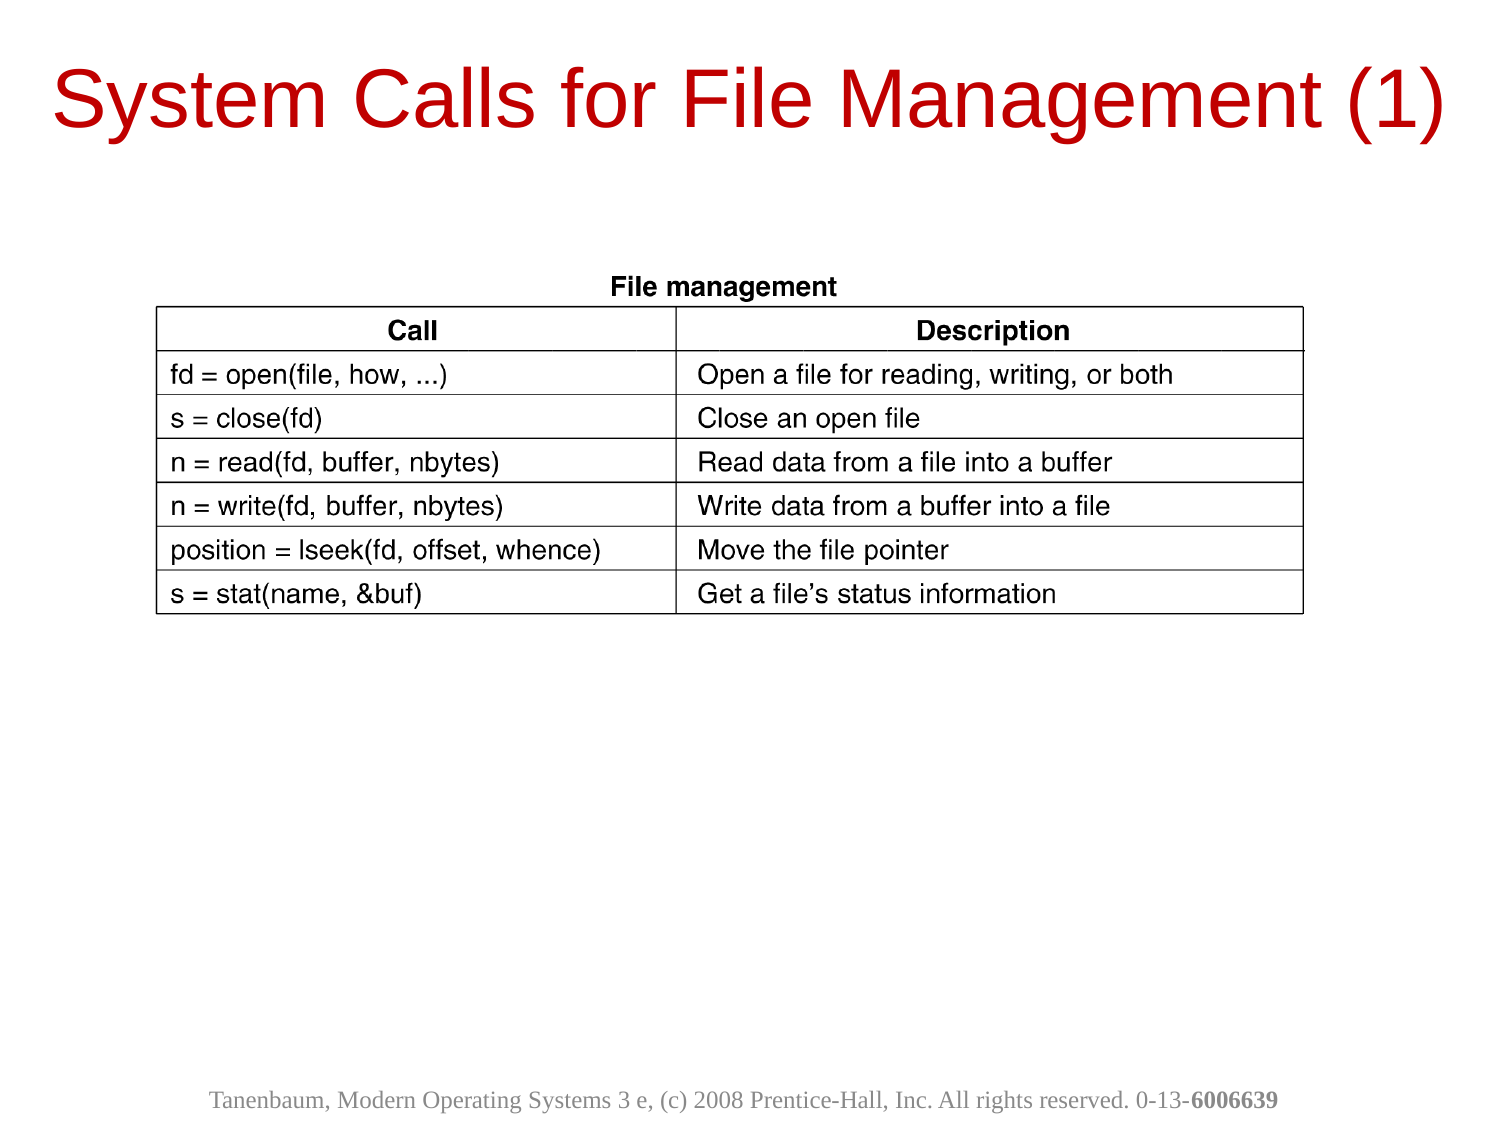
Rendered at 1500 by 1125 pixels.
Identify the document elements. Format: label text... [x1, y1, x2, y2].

text_box System Calls for File Management (1) [0, 0, 1500, 188]
text_box Tanenbaum, Modern Operating Systems 3 e, (c) 2008 Prentice-Hall, Inc. All rights reserved. 0-13-6006639 [29, 1077, 1459, 1120]
picture [149, 260, 1326, 653]
